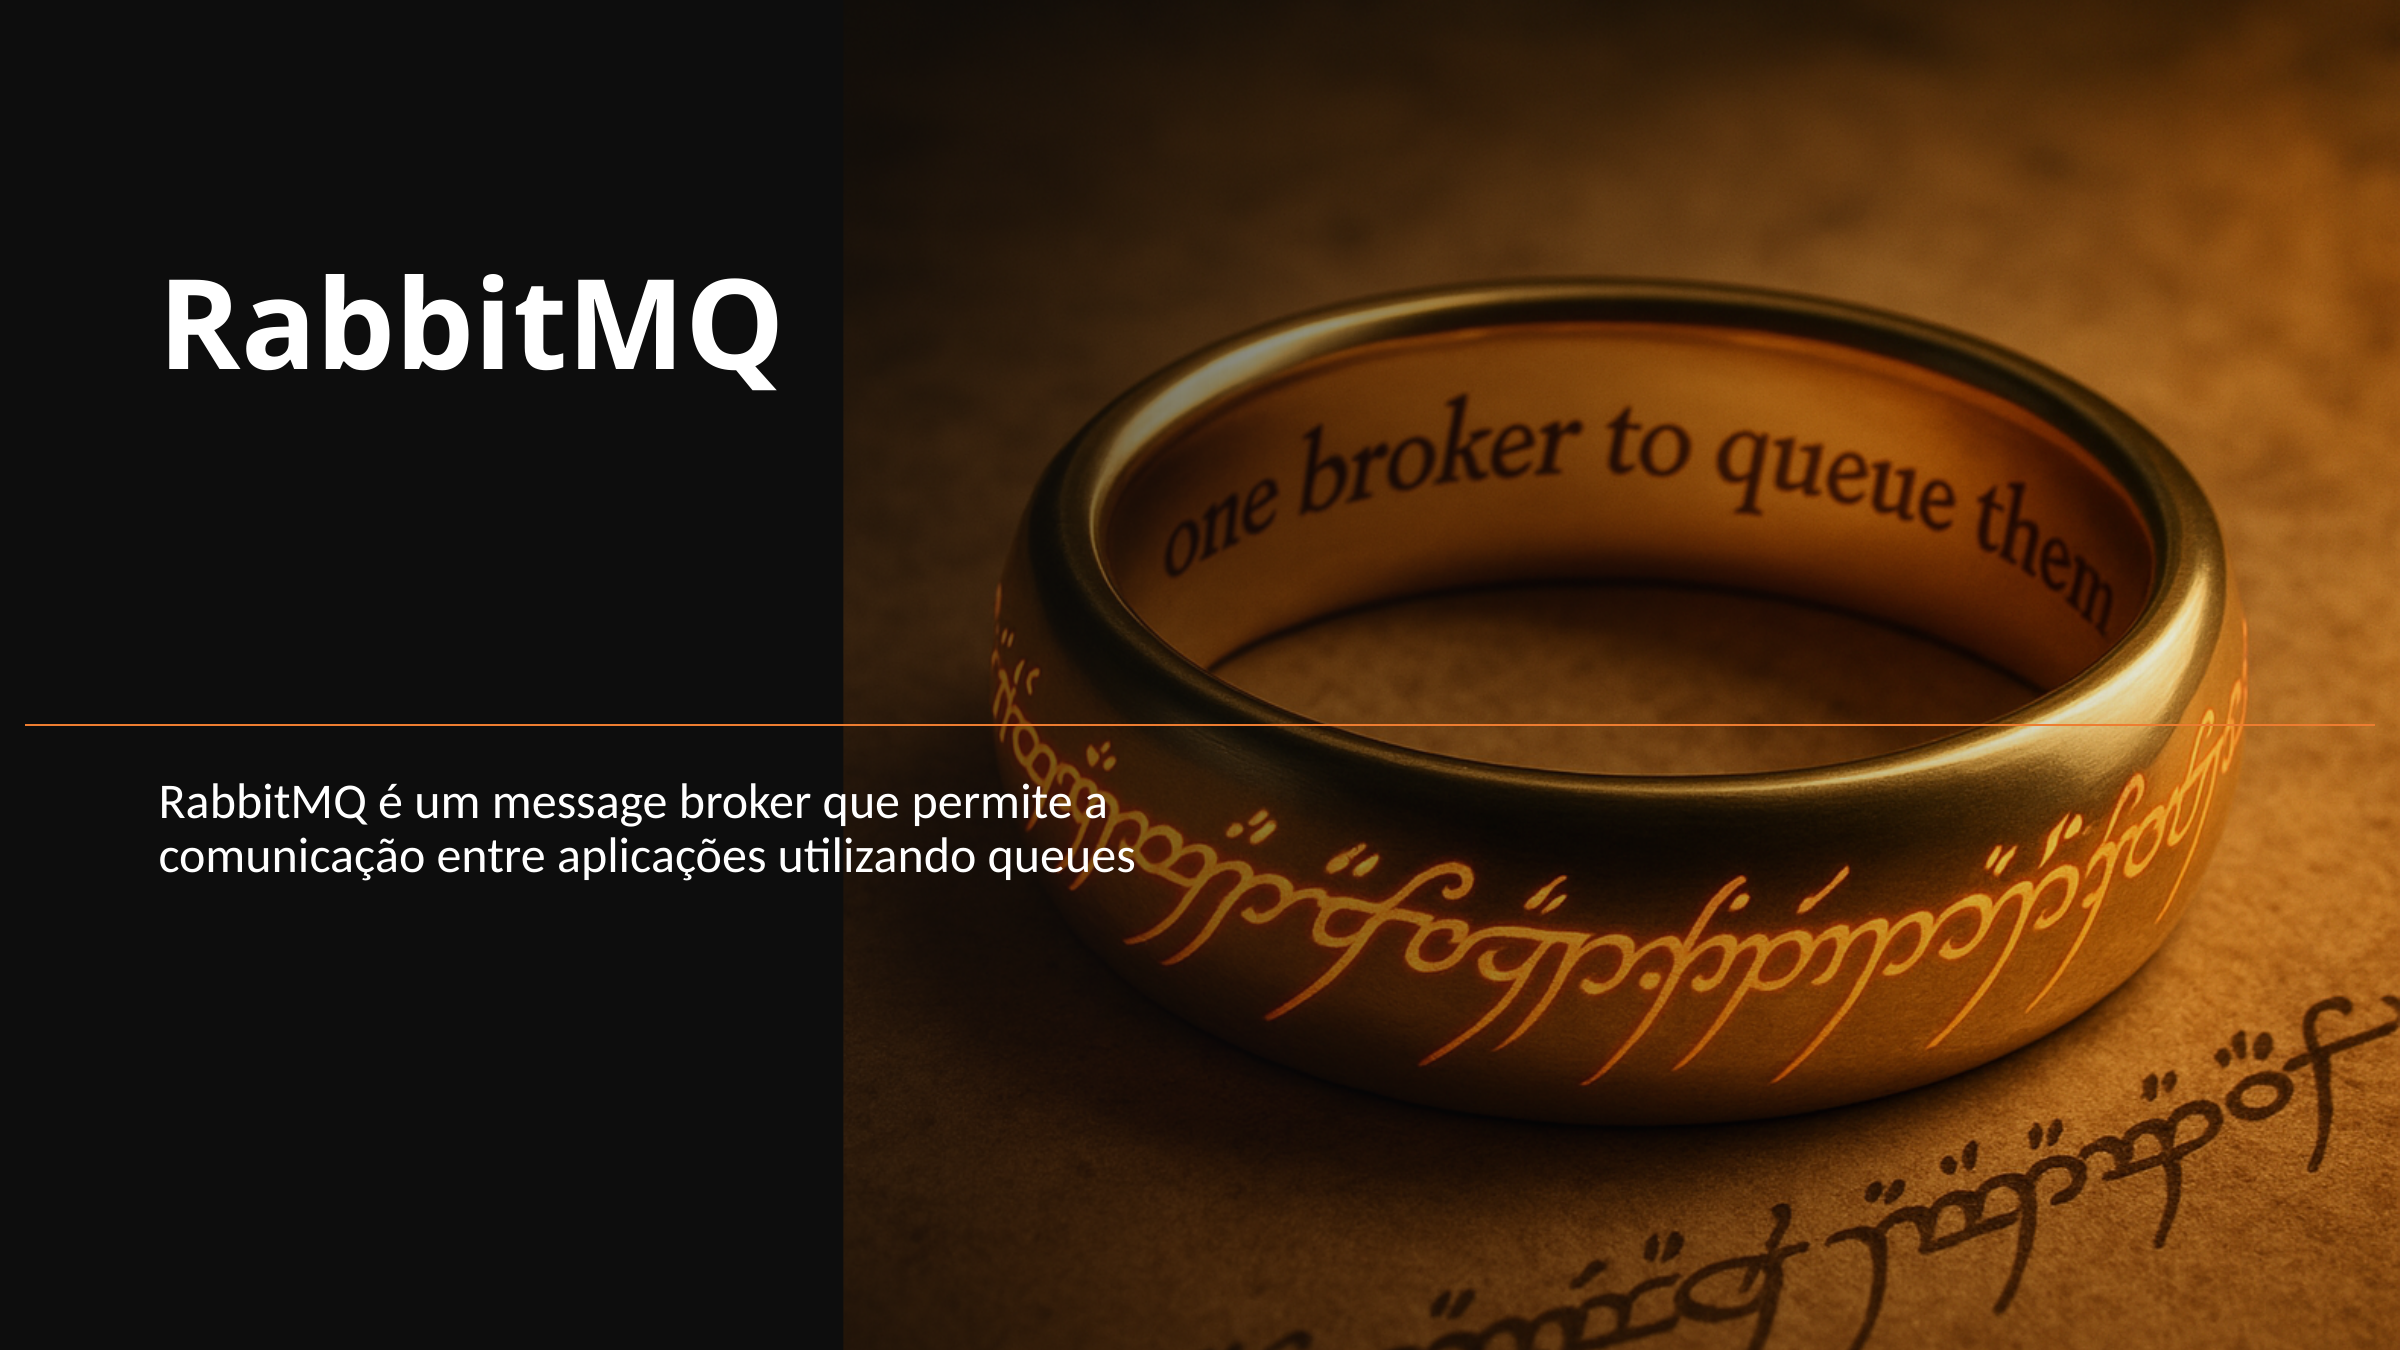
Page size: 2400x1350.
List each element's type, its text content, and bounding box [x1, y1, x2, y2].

picture [843, 0, 2400, 1350]
list RabbitMQ é um message broker que permite a comunicação entre aplicações utilizando queues [143, 768, 843, 1094]
title RabbitMQ [143, 219, 843, 690]
text_box [0, 0, 843, 1350]
